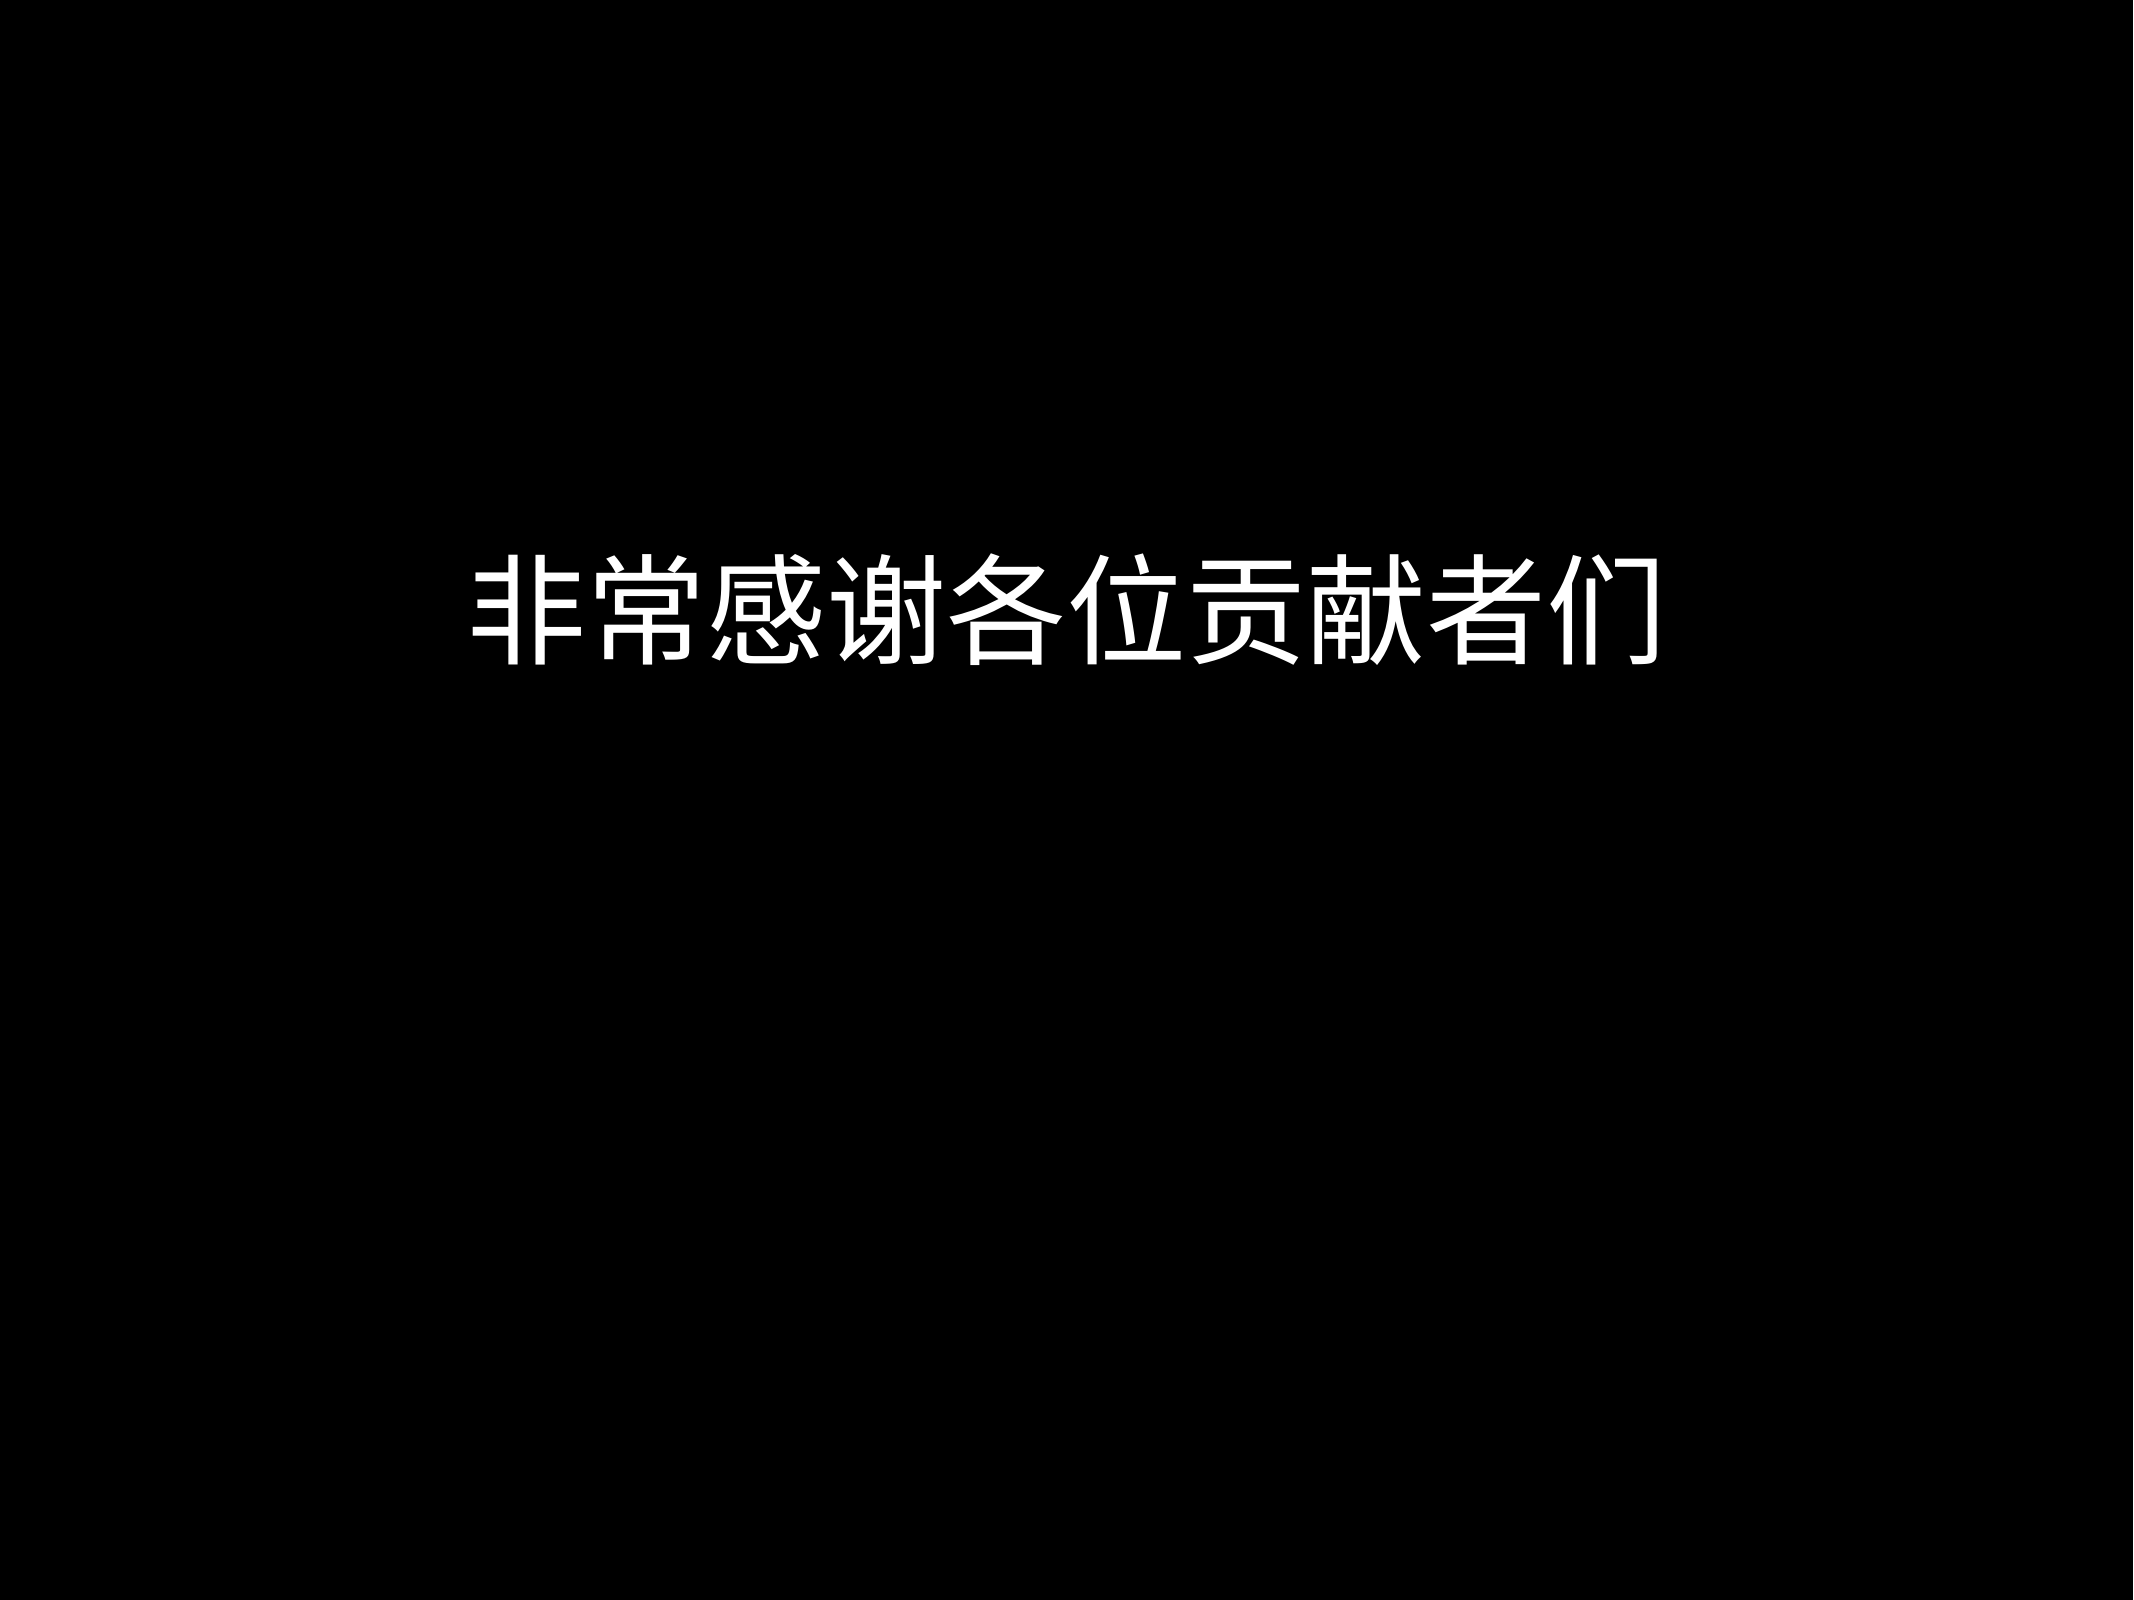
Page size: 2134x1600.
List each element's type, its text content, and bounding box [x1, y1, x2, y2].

subtitle 非常感谢各位贡献者们 [207, 526, 1926, 714]
